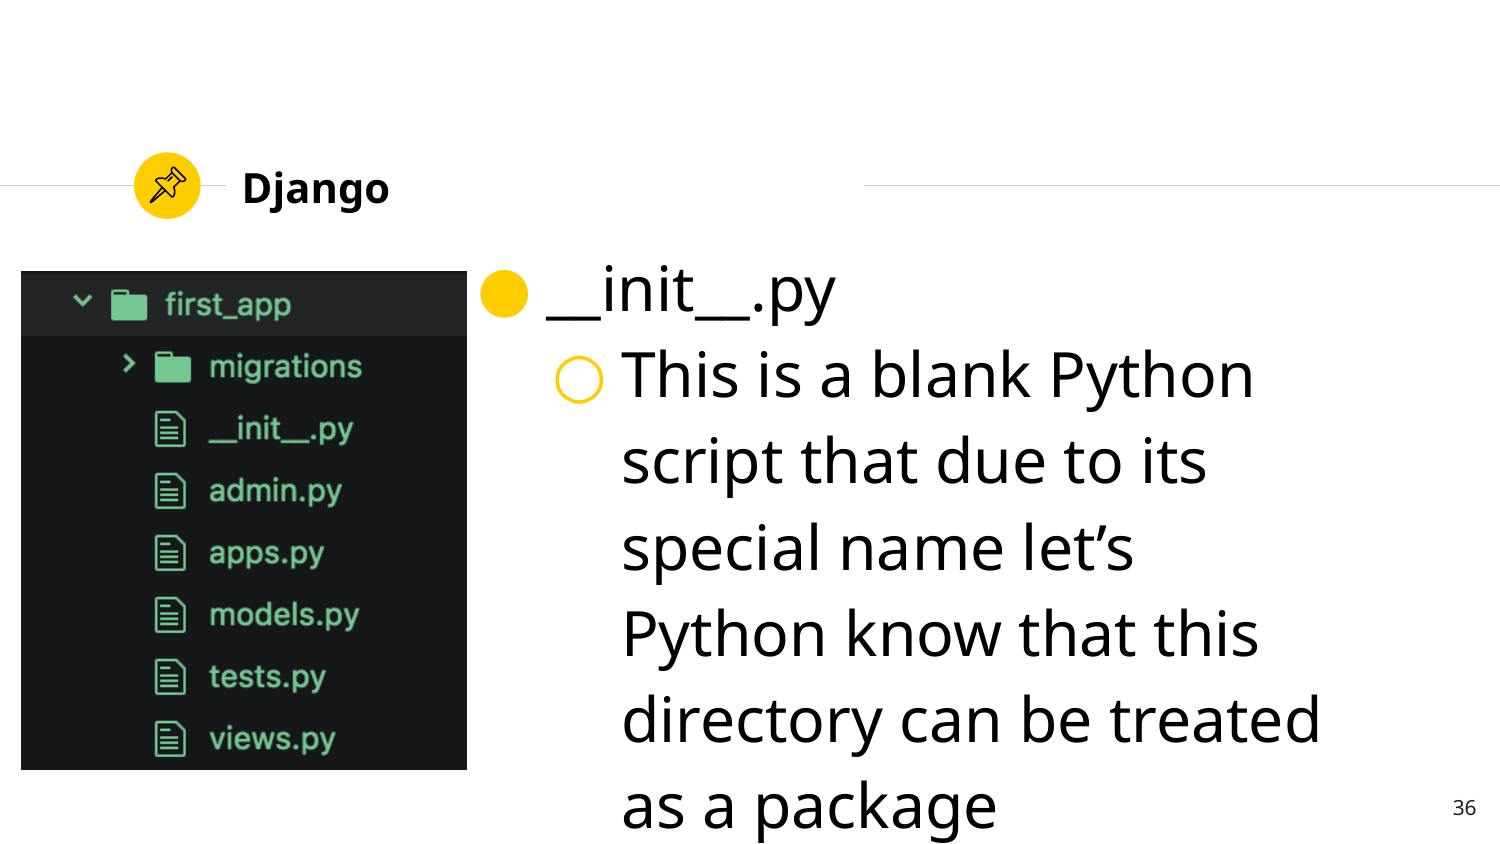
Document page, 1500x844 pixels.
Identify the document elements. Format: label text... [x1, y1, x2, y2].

list __init__.py This is a blank Python script that due to its special name let’s Python know that this directory can be treated as a package [456, 222, 1352, 734]
title Django [226, 151, 863, 223]
slide_number 36 [1401, 779, 1492, 844]
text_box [150, 166, 186, 203]
picture [20, 271, 468, 770]
